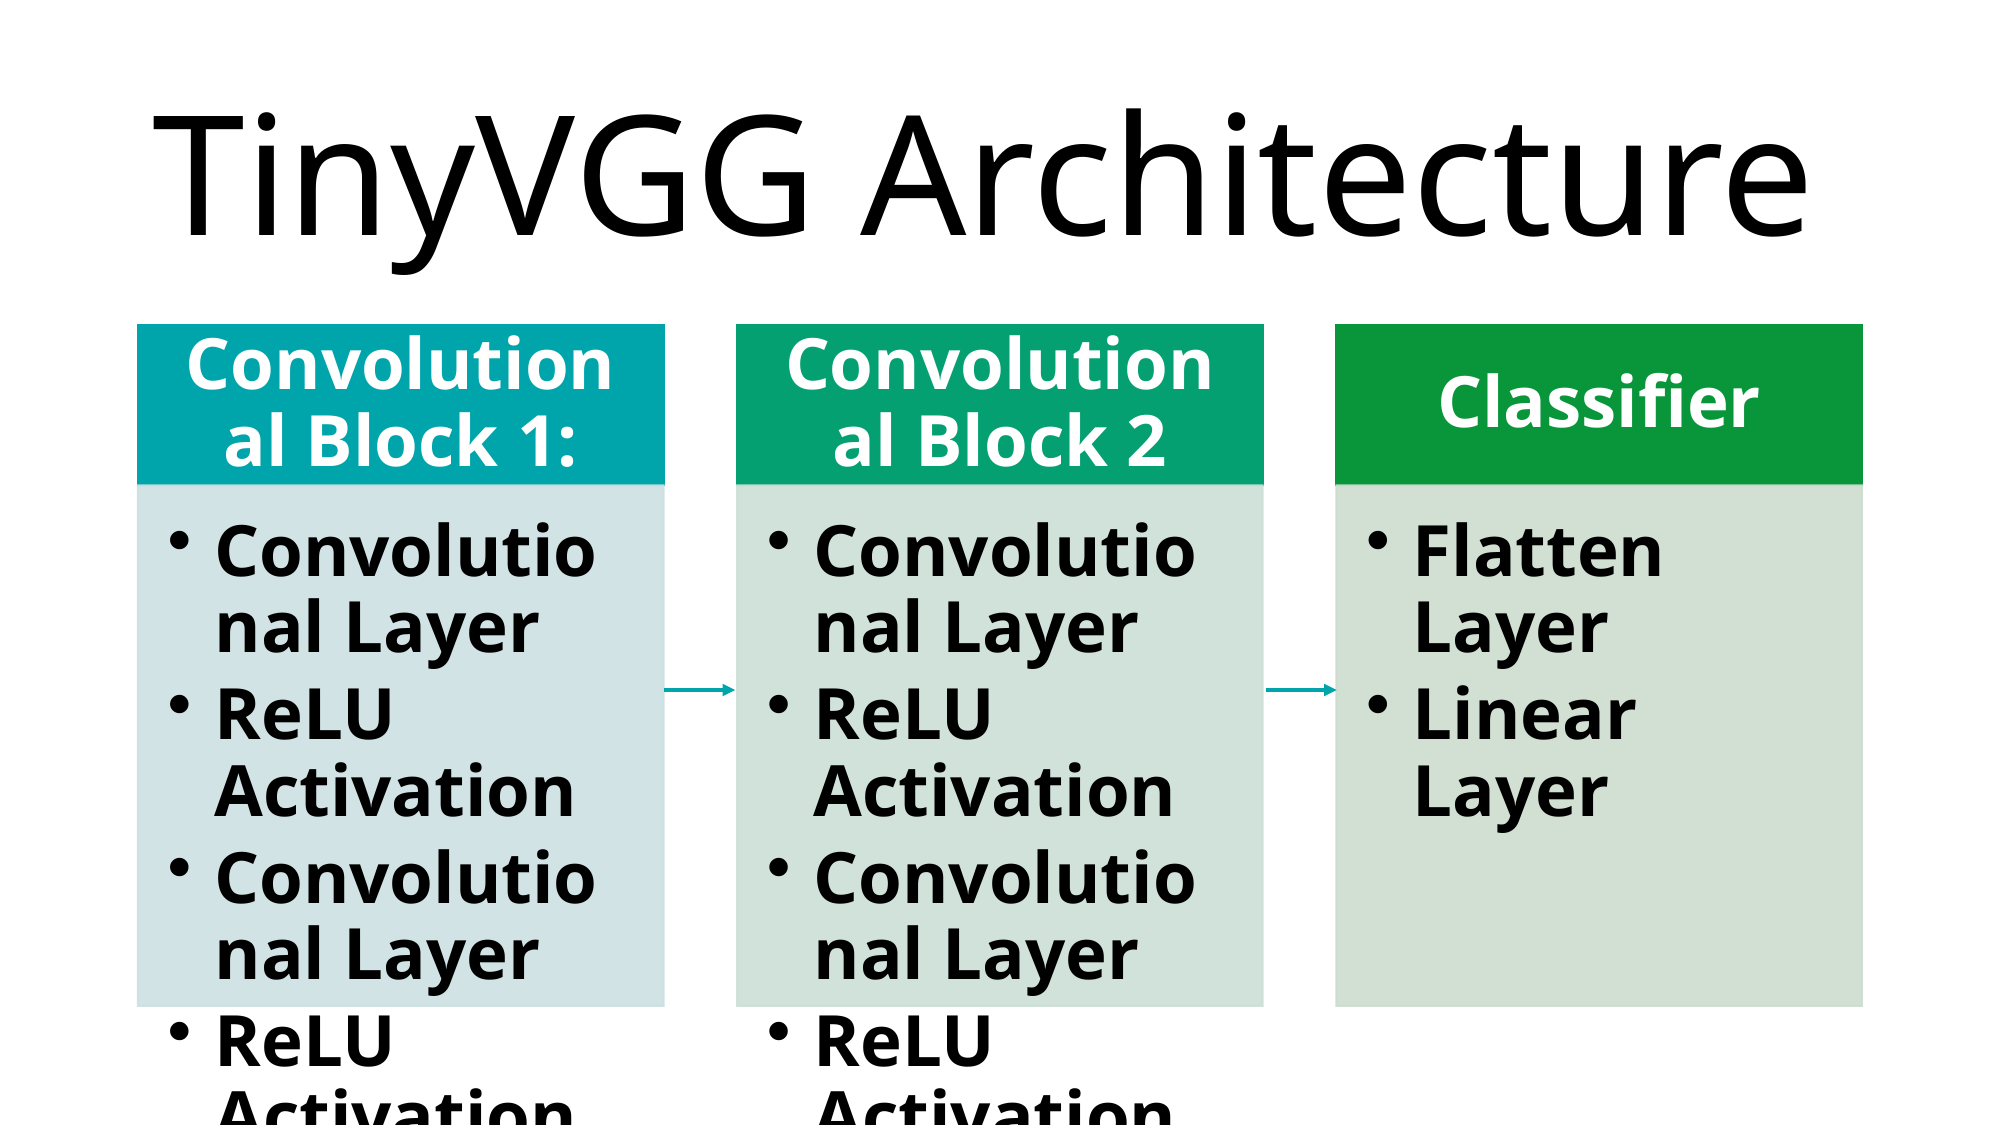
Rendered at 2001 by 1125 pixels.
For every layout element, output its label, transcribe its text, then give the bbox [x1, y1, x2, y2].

title TinyVGG Architecture [137, 59, 1863, 278]
text_box [0, 0, 2000, 1125]
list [137, 316, 1863, 1014]
